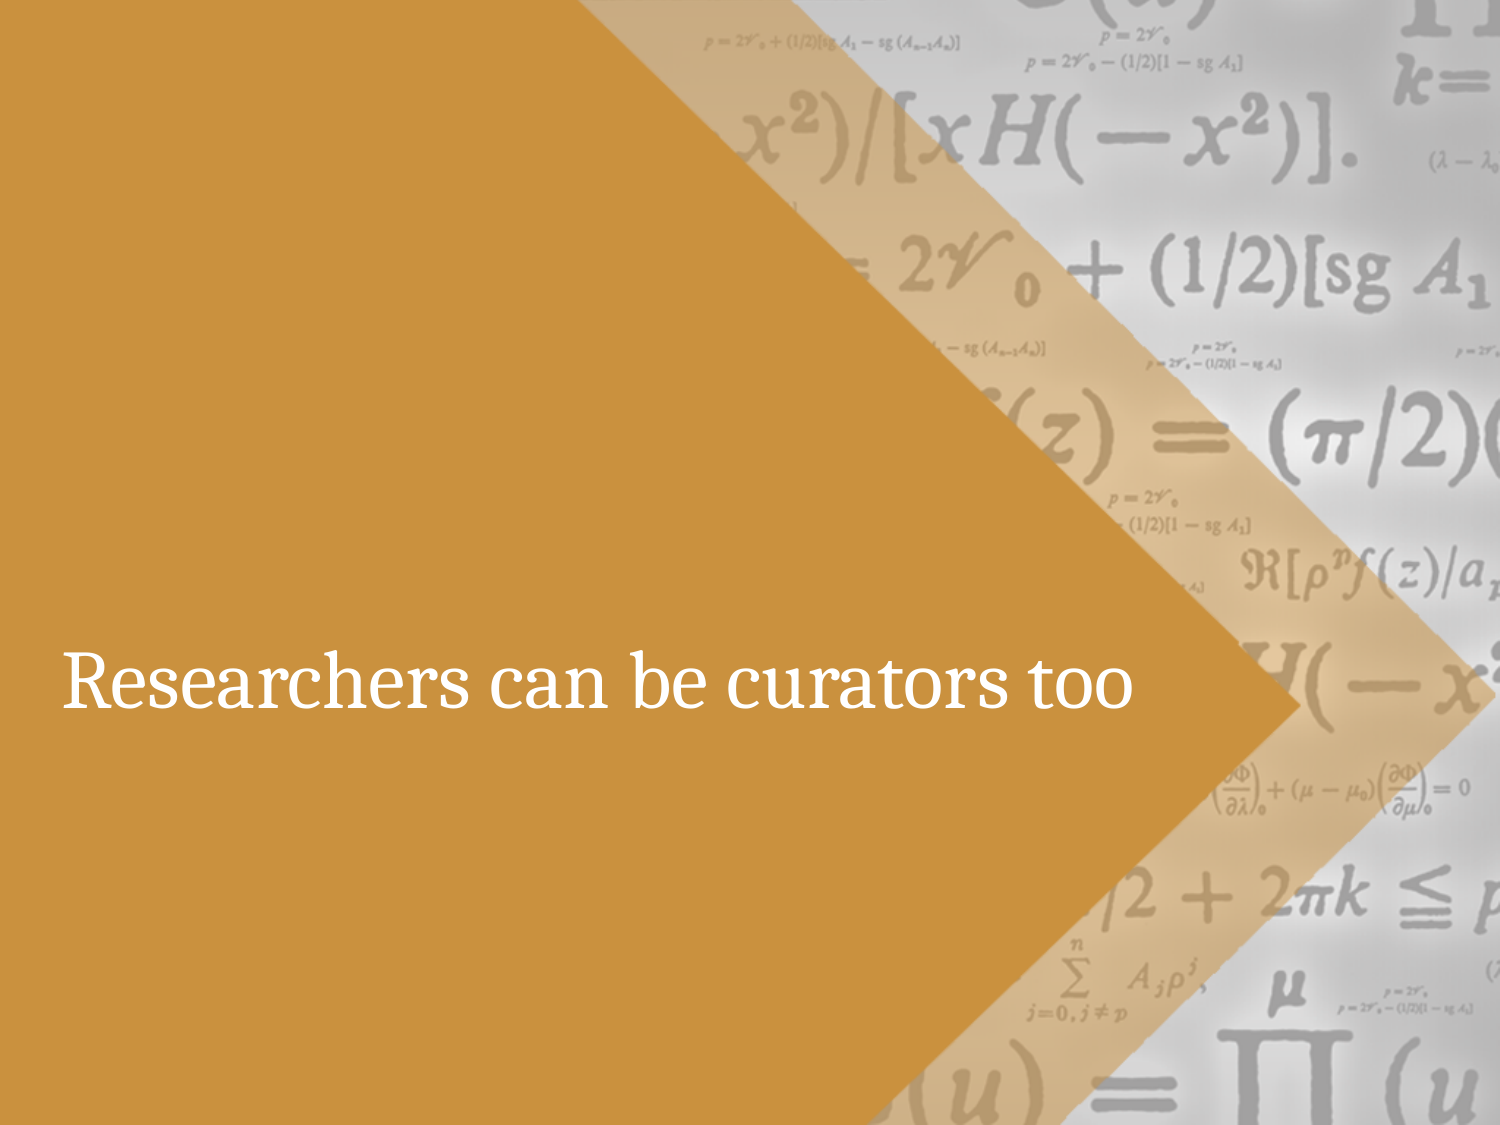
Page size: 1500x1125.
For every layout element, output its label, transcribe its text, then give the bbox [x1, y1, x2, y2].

picture [0, 0, 1500, 1125]
title Researchers can be curators too [46, 567, 1284, 735]
